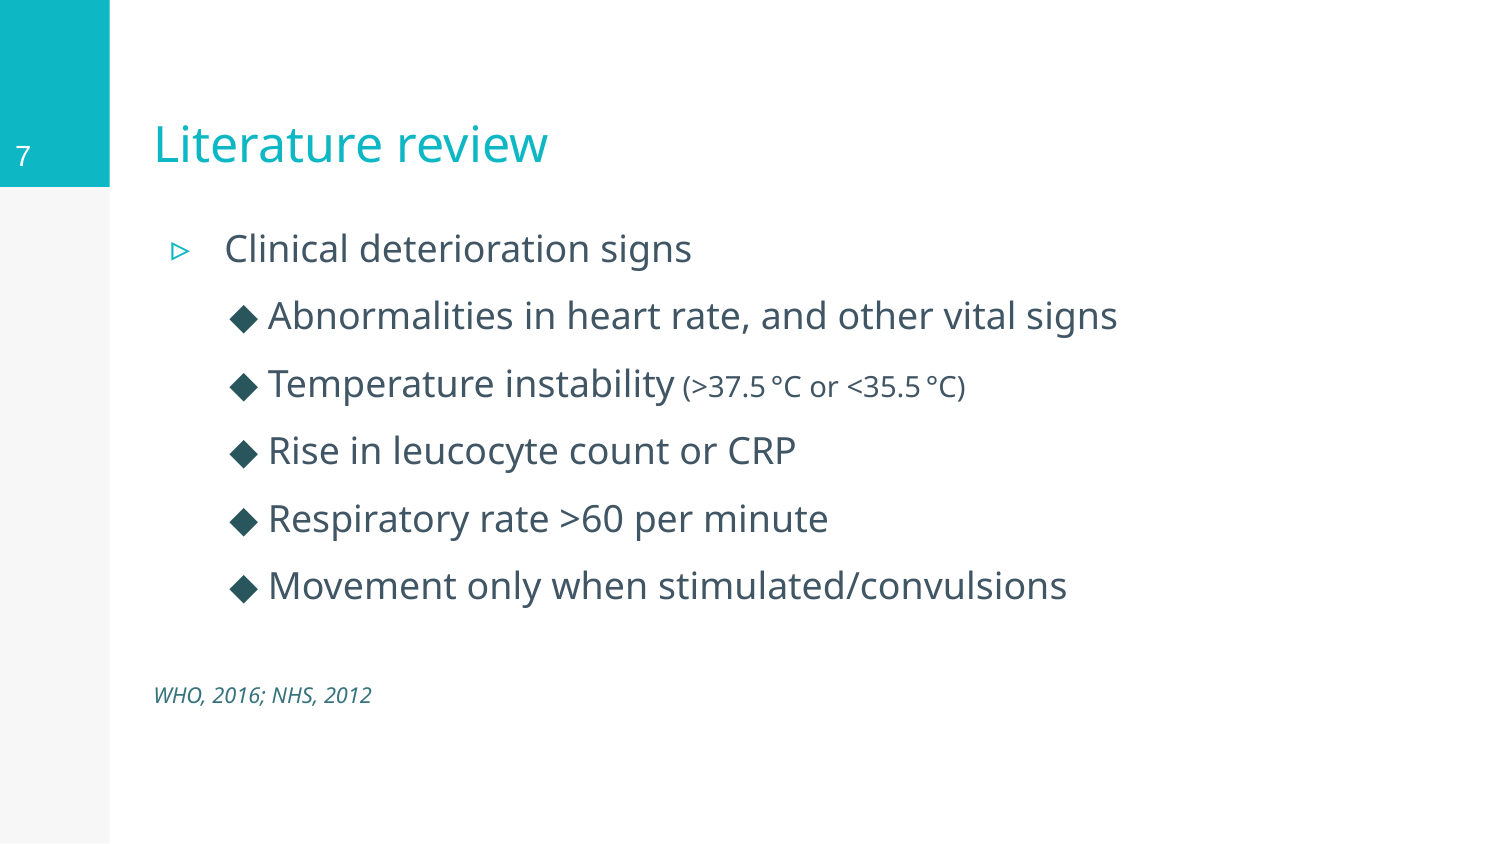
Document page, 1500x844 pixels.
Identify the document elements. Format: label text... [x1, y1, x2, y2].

list Clinical deterioration signs Ma*◆ Abnormalities in heart rate, and other vital signs Ma*◆ Temperature instability (>37.5 °C or <35.5 °C) Ma*◆ Rise in leucocyte count or CRP Ma*◆ Respiratory rate >60 per minute Ma*◆ Movement only when stimulated/convulsions [138, 187, 1454, 674]
slide_number 7 [0, 0, 110, 187]
title Literature review [138, 0, 722, 187]
text_box WHO, 2016; NHS, 2012 [138, 674, 1485, 742]
